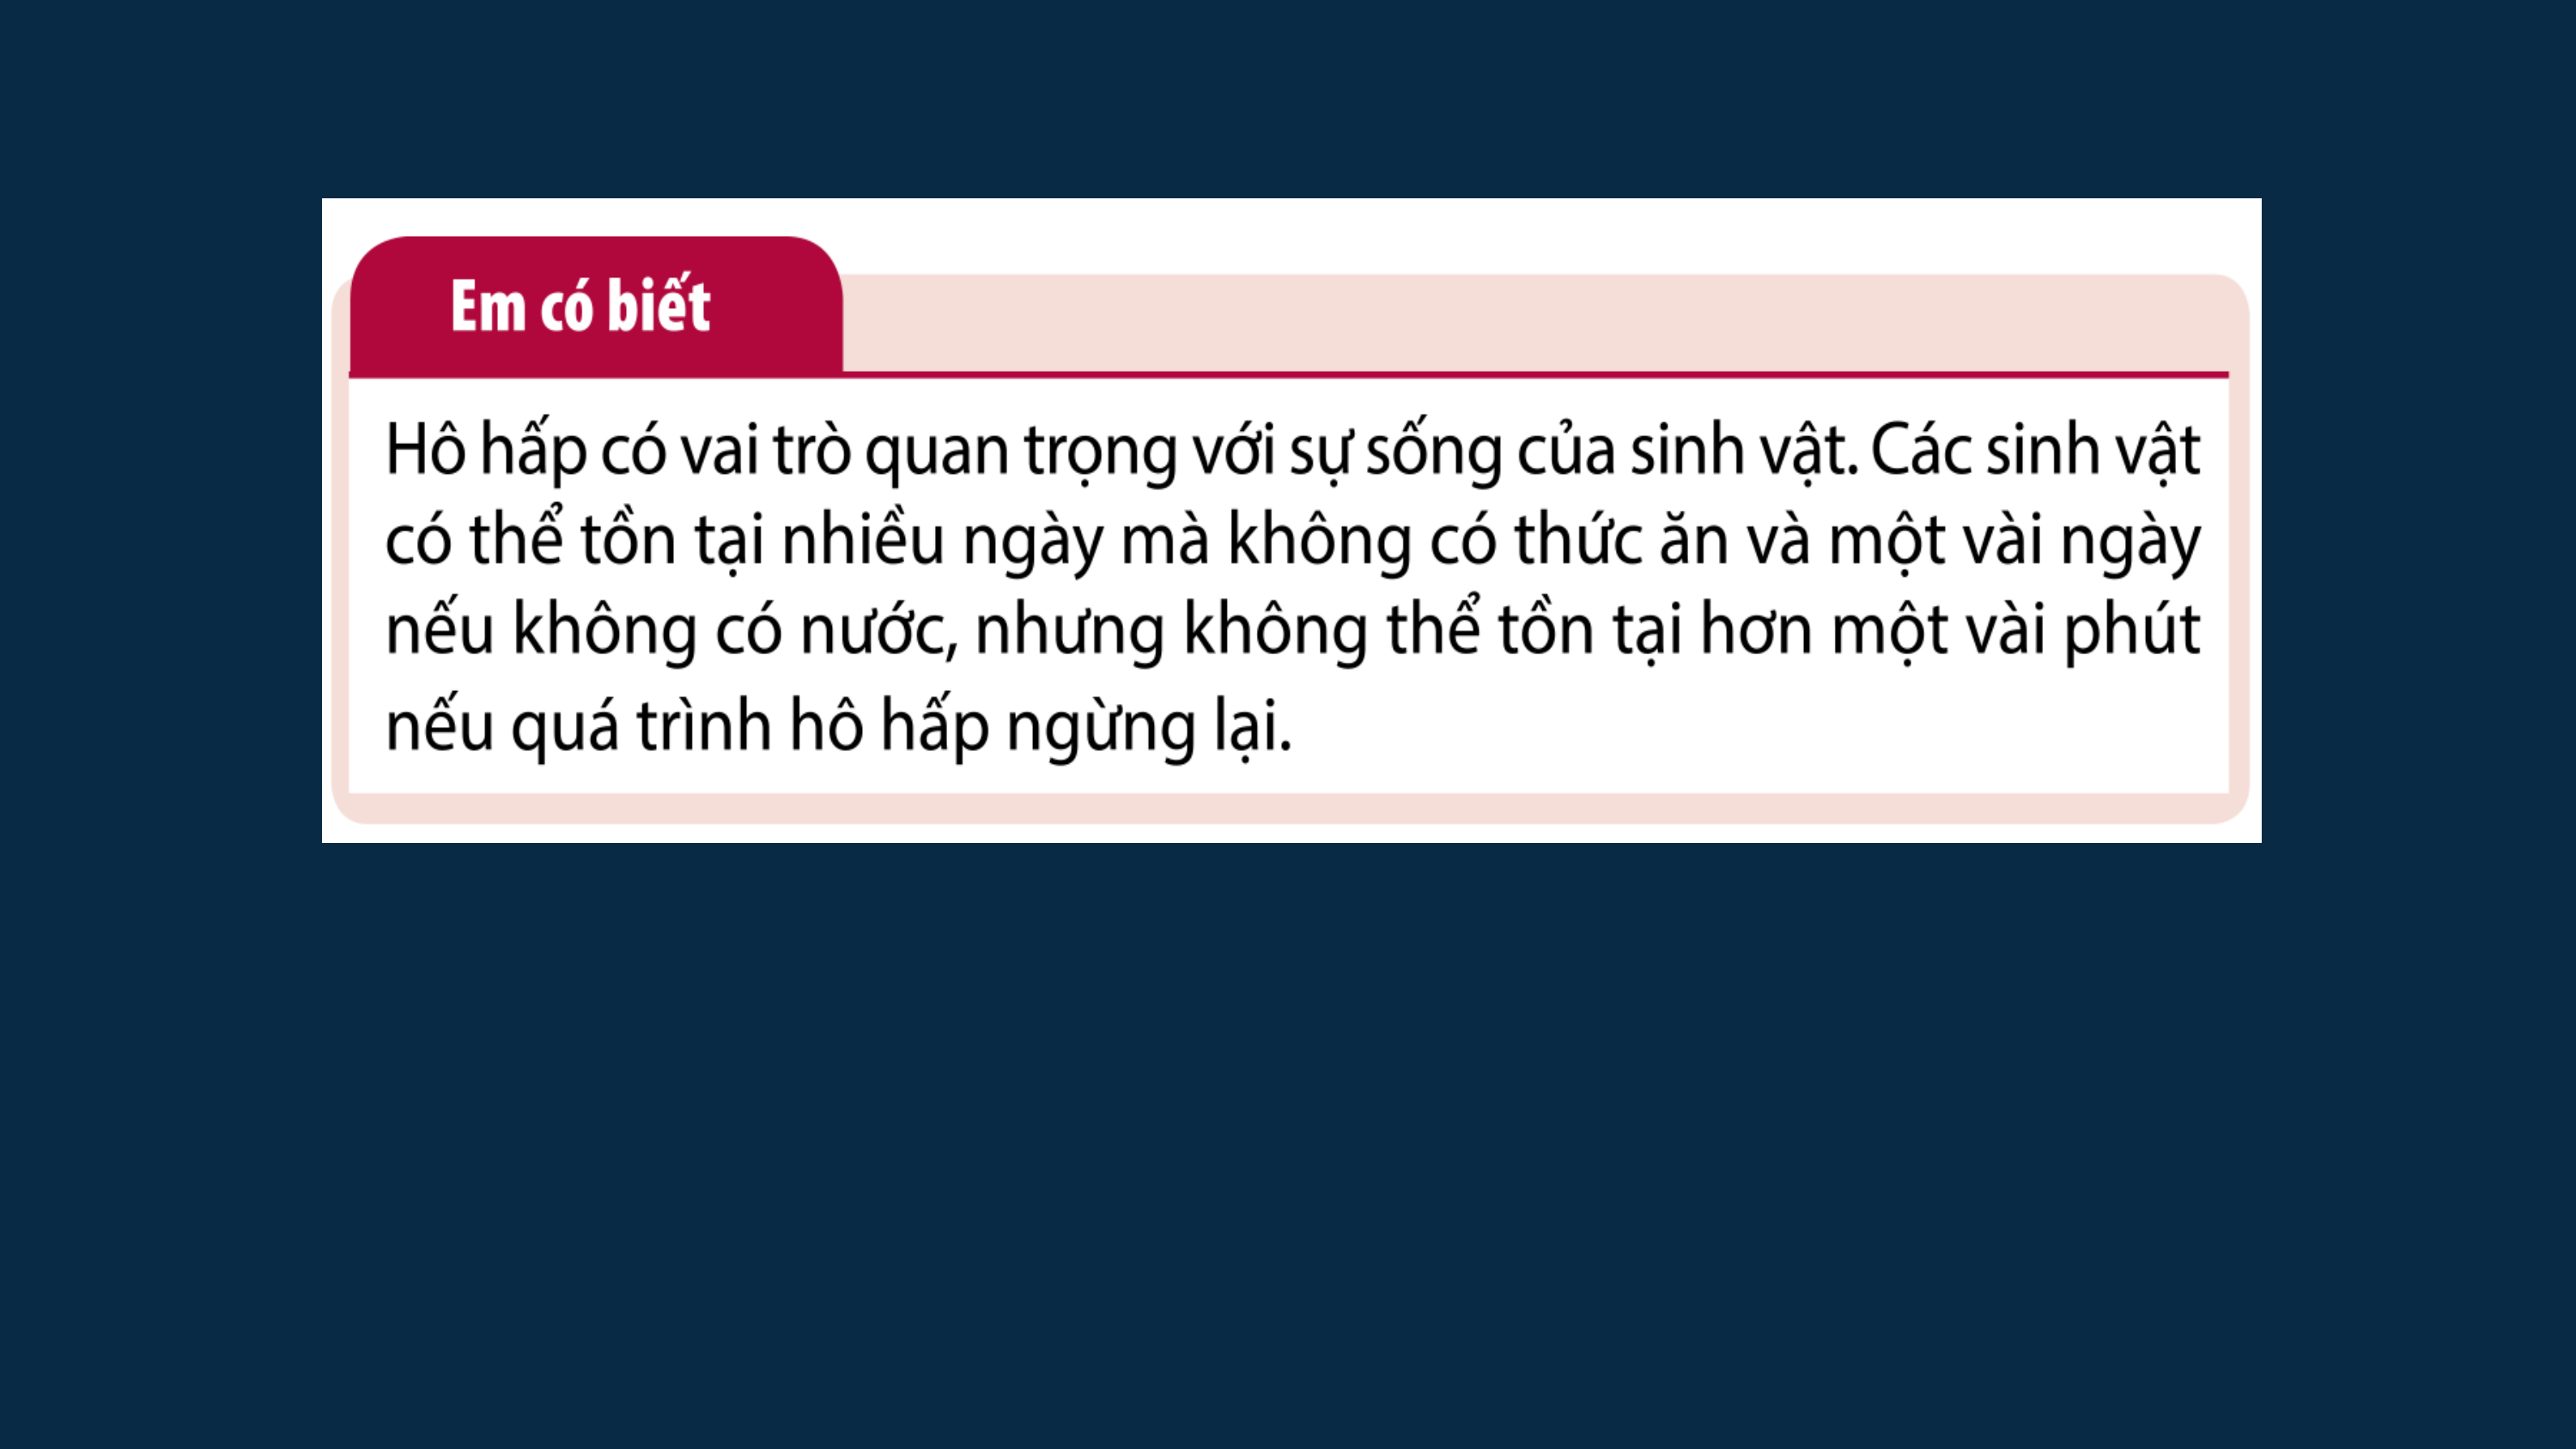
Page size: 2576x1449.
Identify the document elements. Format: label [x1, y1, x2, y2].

picture [321, 197, 2262, 843]
